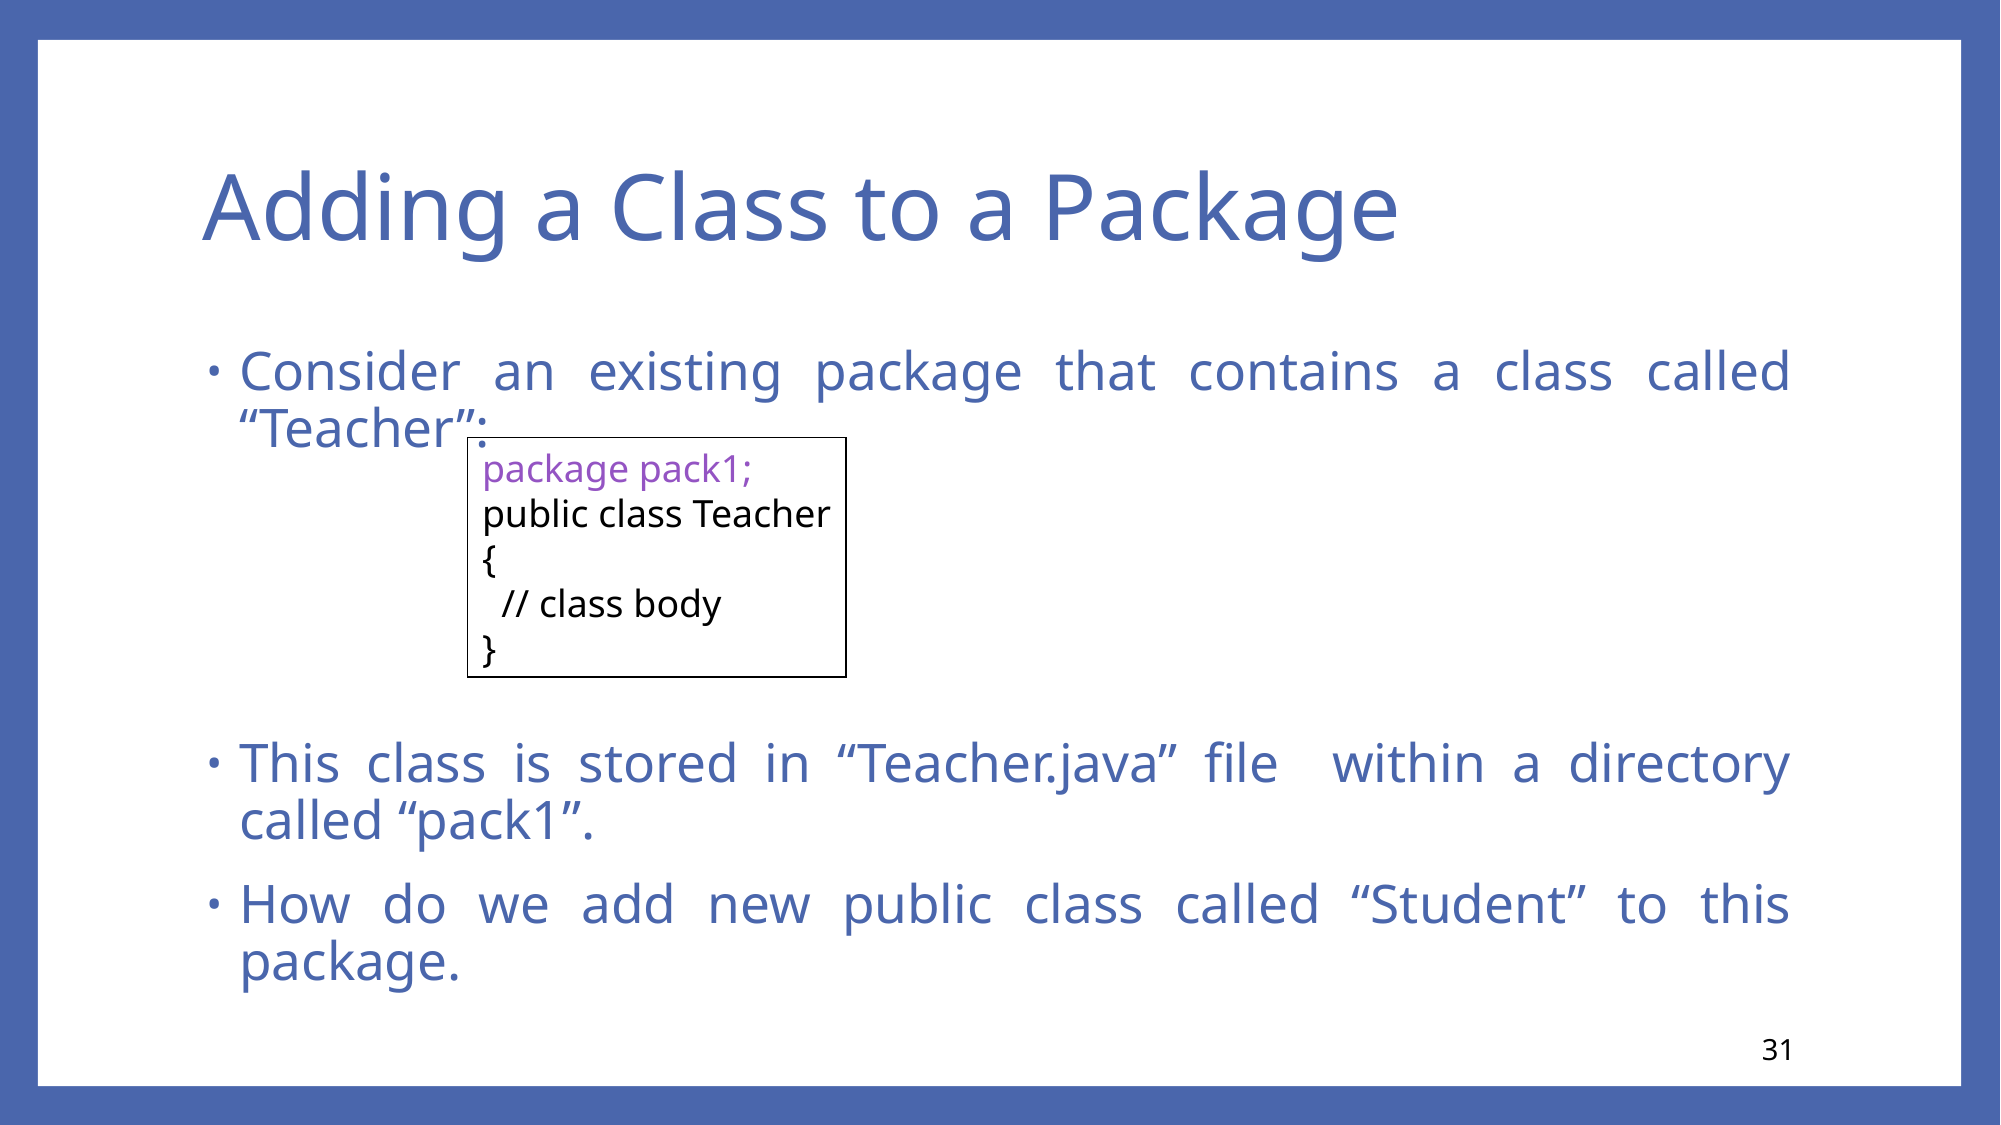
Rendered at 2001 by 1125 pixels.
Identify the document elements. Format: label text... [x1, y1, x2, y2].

list Consider an existing package that contains a class called “Teacher”: This class is stored in “Teacher.java” file within a directory called “pack1”. How do we add new public class called “Student” to this package. [187, 337, 1808, 1000]
slide_number 31 [1530, 1020, 1811, 1081]
title Adding a Class to a Package [187, 99, 1808, 323]
text_box package pack1; public class Teacher { // class body } [467, 437, 847, 678]
